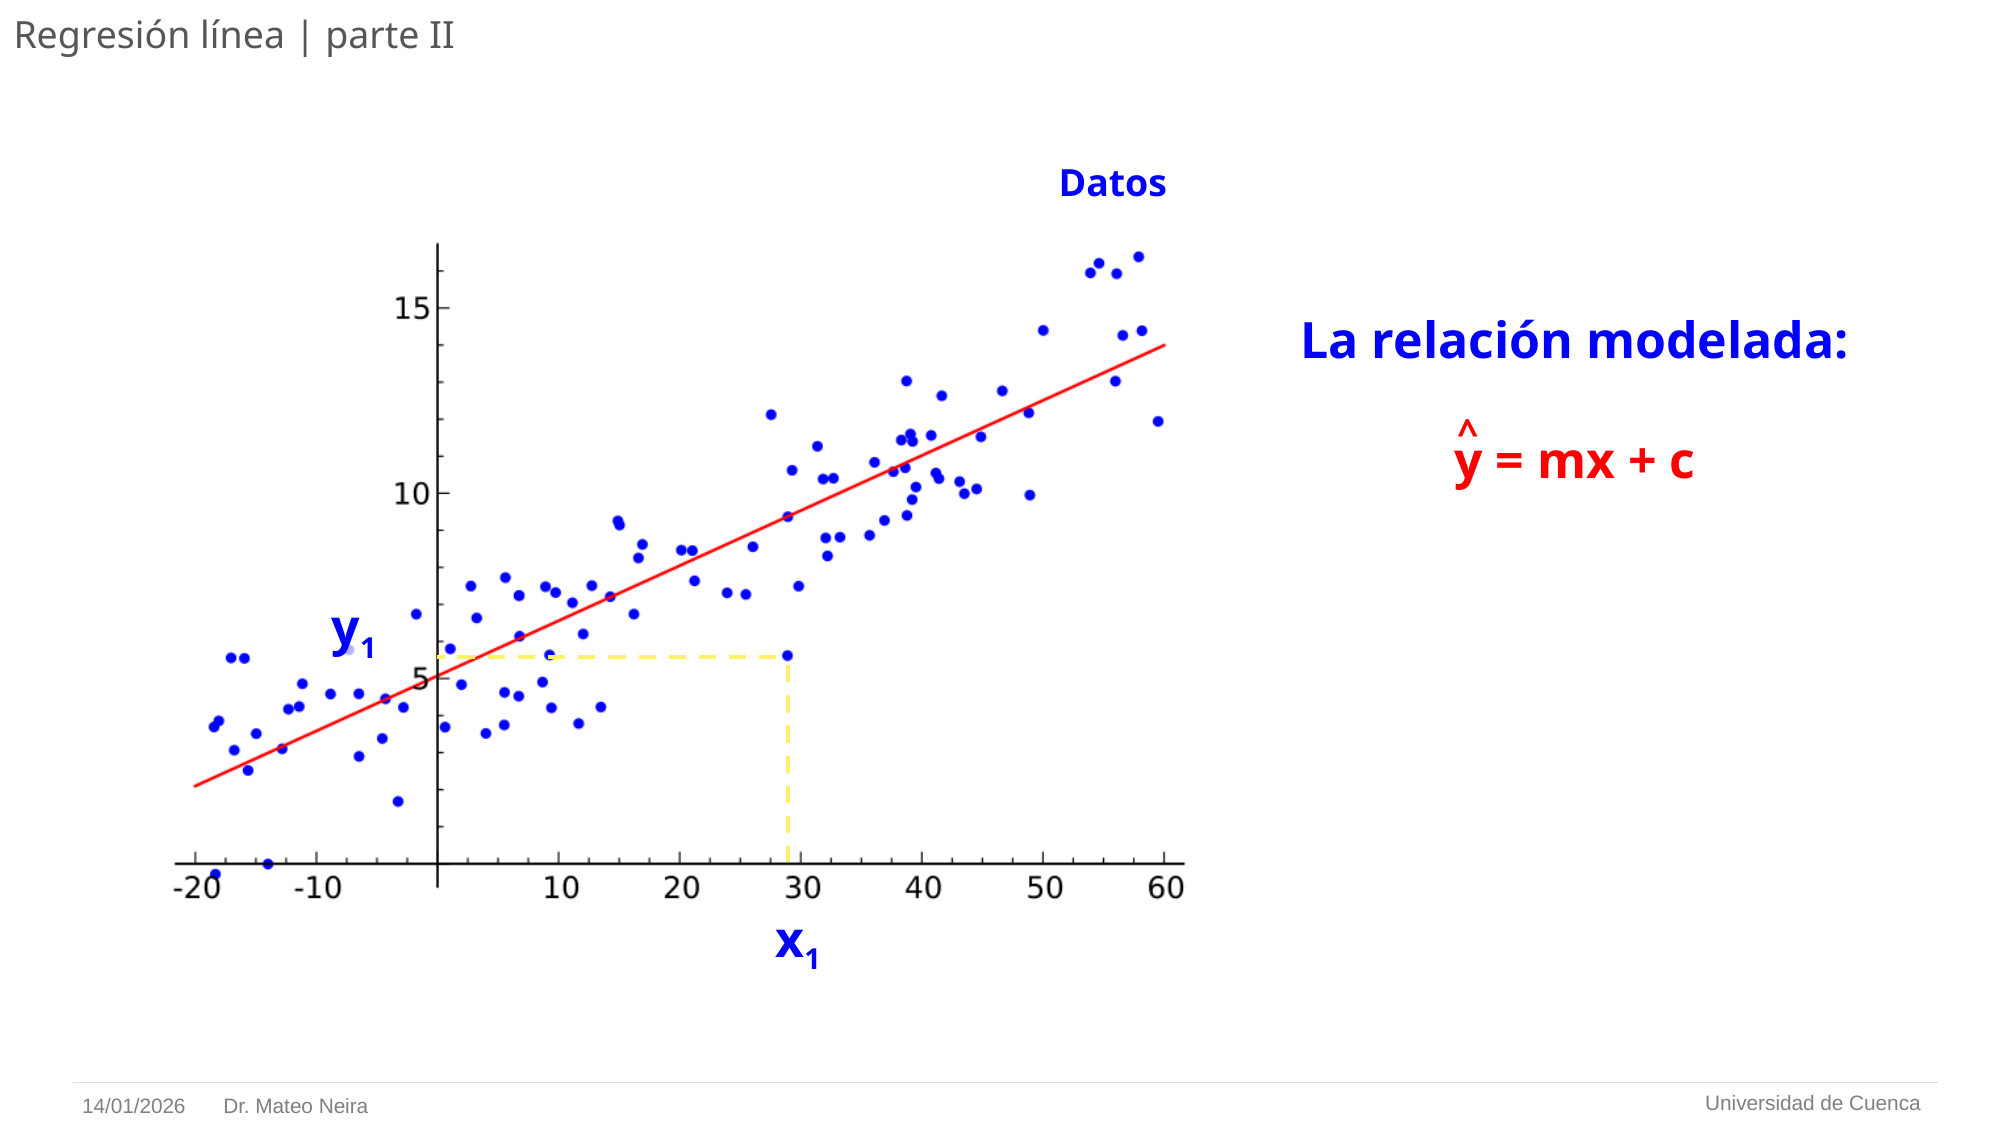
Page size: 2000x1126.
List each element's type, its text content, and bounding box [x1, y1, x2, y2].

title Regresión línea | parte II [13, 0, 1989, 67]
text_box x1 [760, 928, 836, 983]
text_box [150, 151, 1914, 918]
